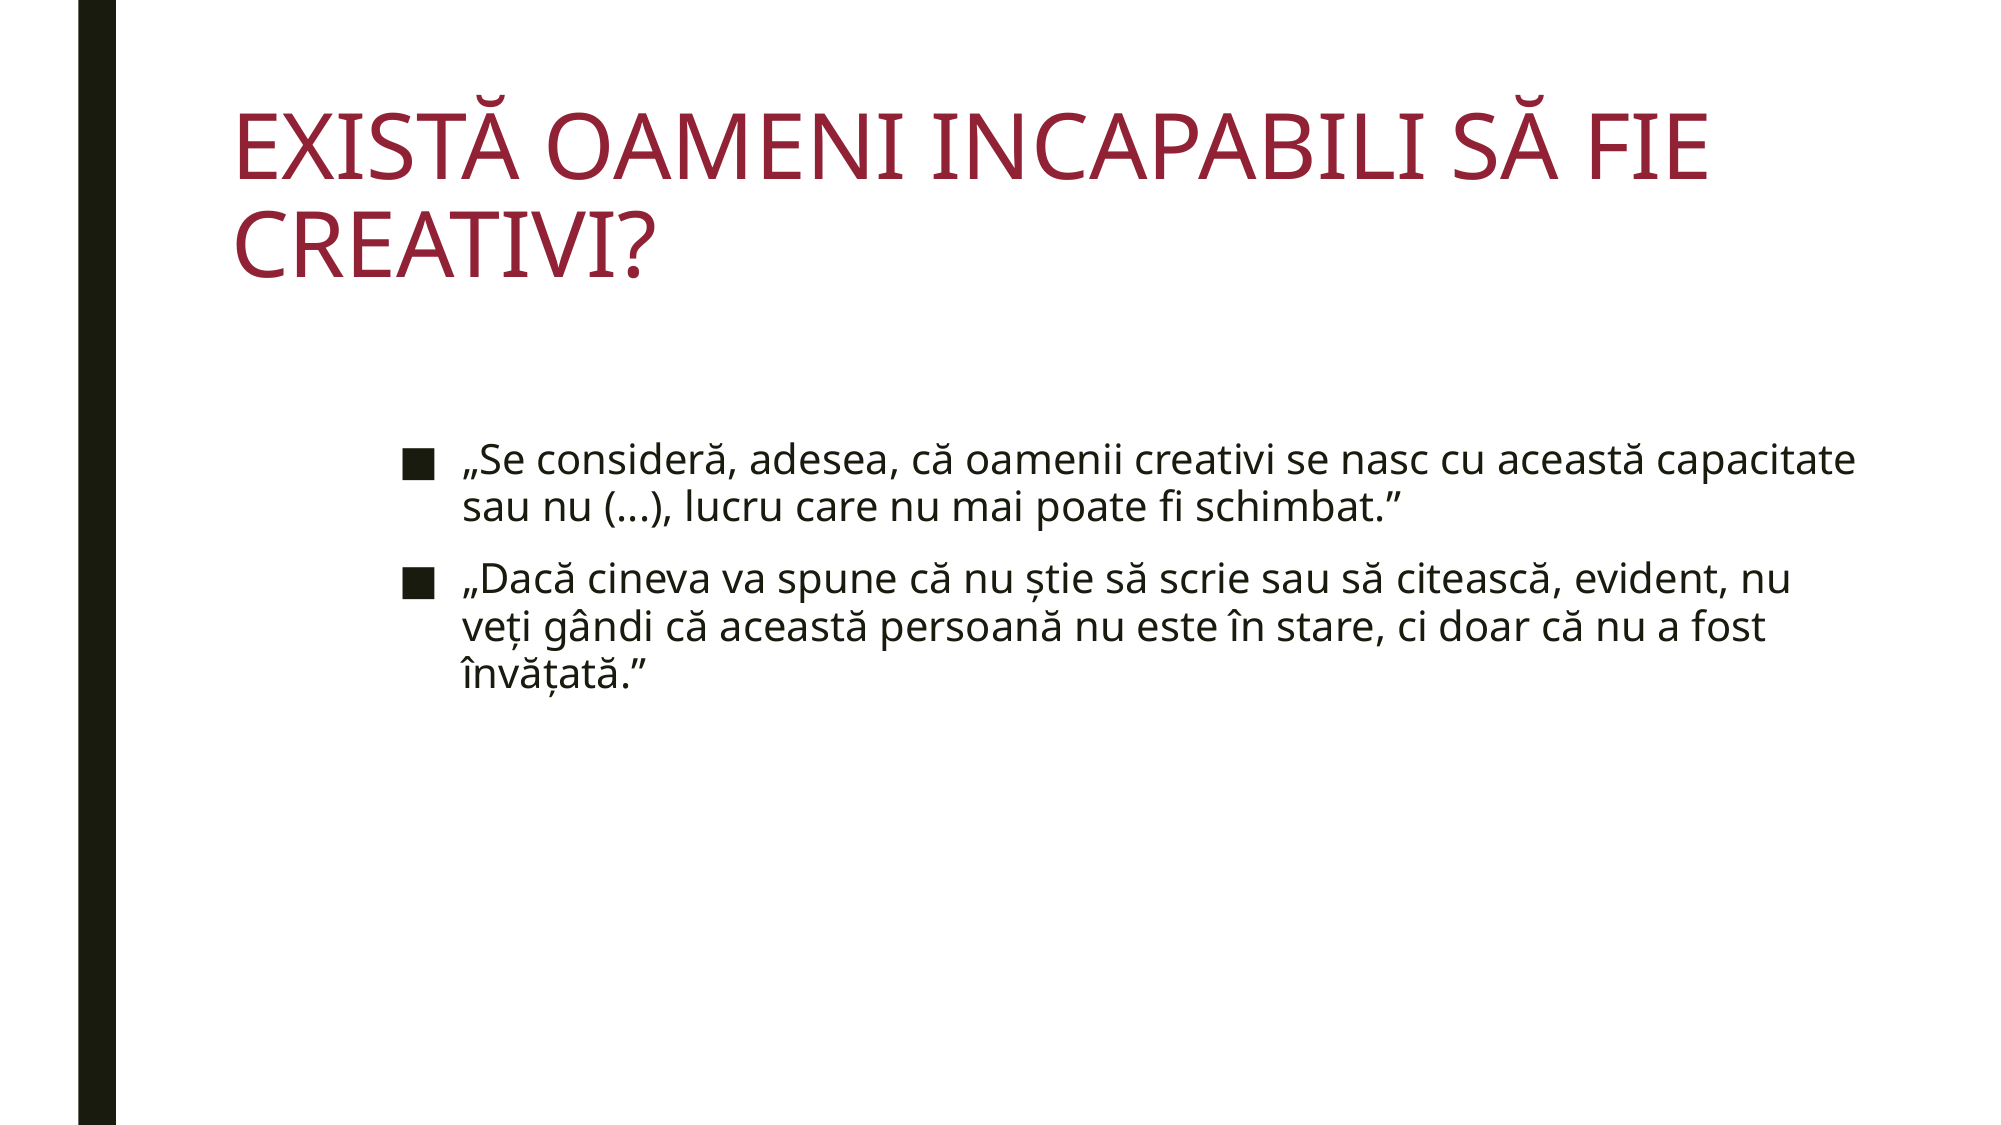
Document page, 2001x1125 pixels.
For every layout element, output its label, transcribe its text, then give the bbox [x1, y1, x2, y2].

title EXISTĂ OAMENI INCAPABILI SĂ FIE CREATIVI? [216, 94, 1791, 339]
list „Se consideră, adesea, că oamenii creativi se nasc cu această capacitate sau nu (...), lucru care nu mai poate fi schimbat.” „Dacă cineva va spune că nu știe să scrie sau să citească, evident, nu veți gândi că această persoană nu este în stare, ci doar că nu a fost învățată.” [384, 429, 1874, 1027]
